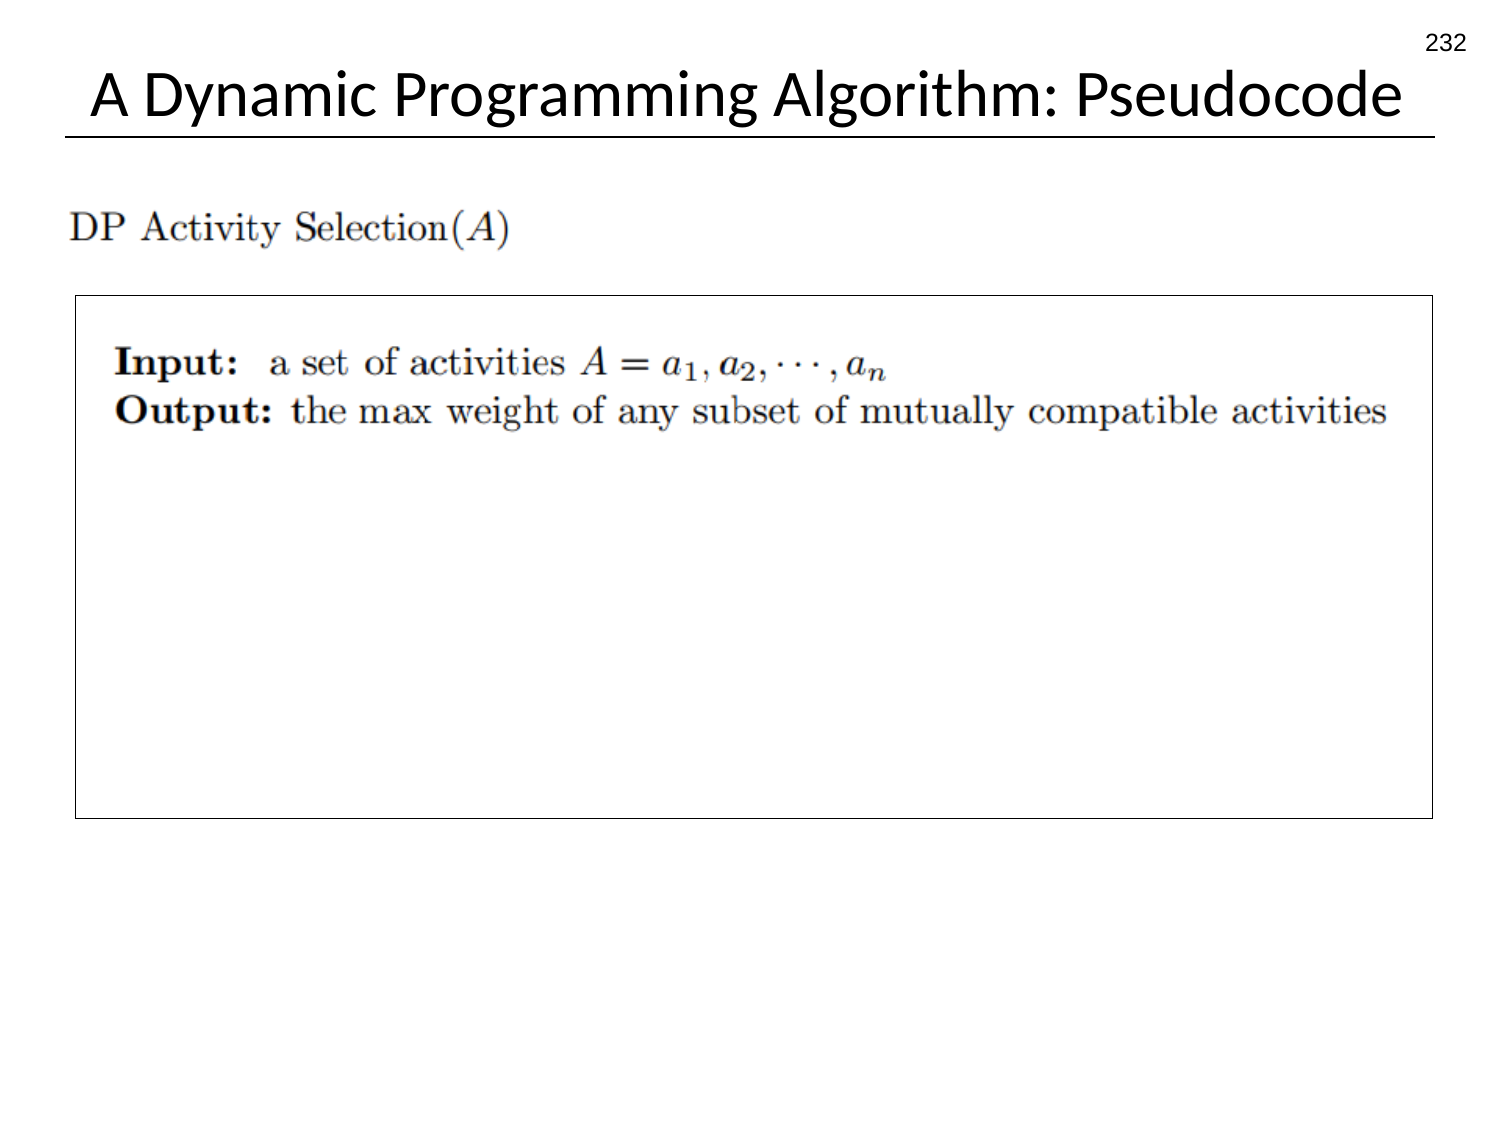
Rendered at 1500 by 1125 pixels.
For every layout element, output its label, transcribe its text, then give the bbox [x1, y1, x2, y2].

picture [65, 196, 518, 270]
picture [74, 295, 1434, 820]
title A Dynamic Programming Algorithm: Pseudocode [75, 20, 1500, 138]
slide_number 232 [1131, 18, 1483, 62]
